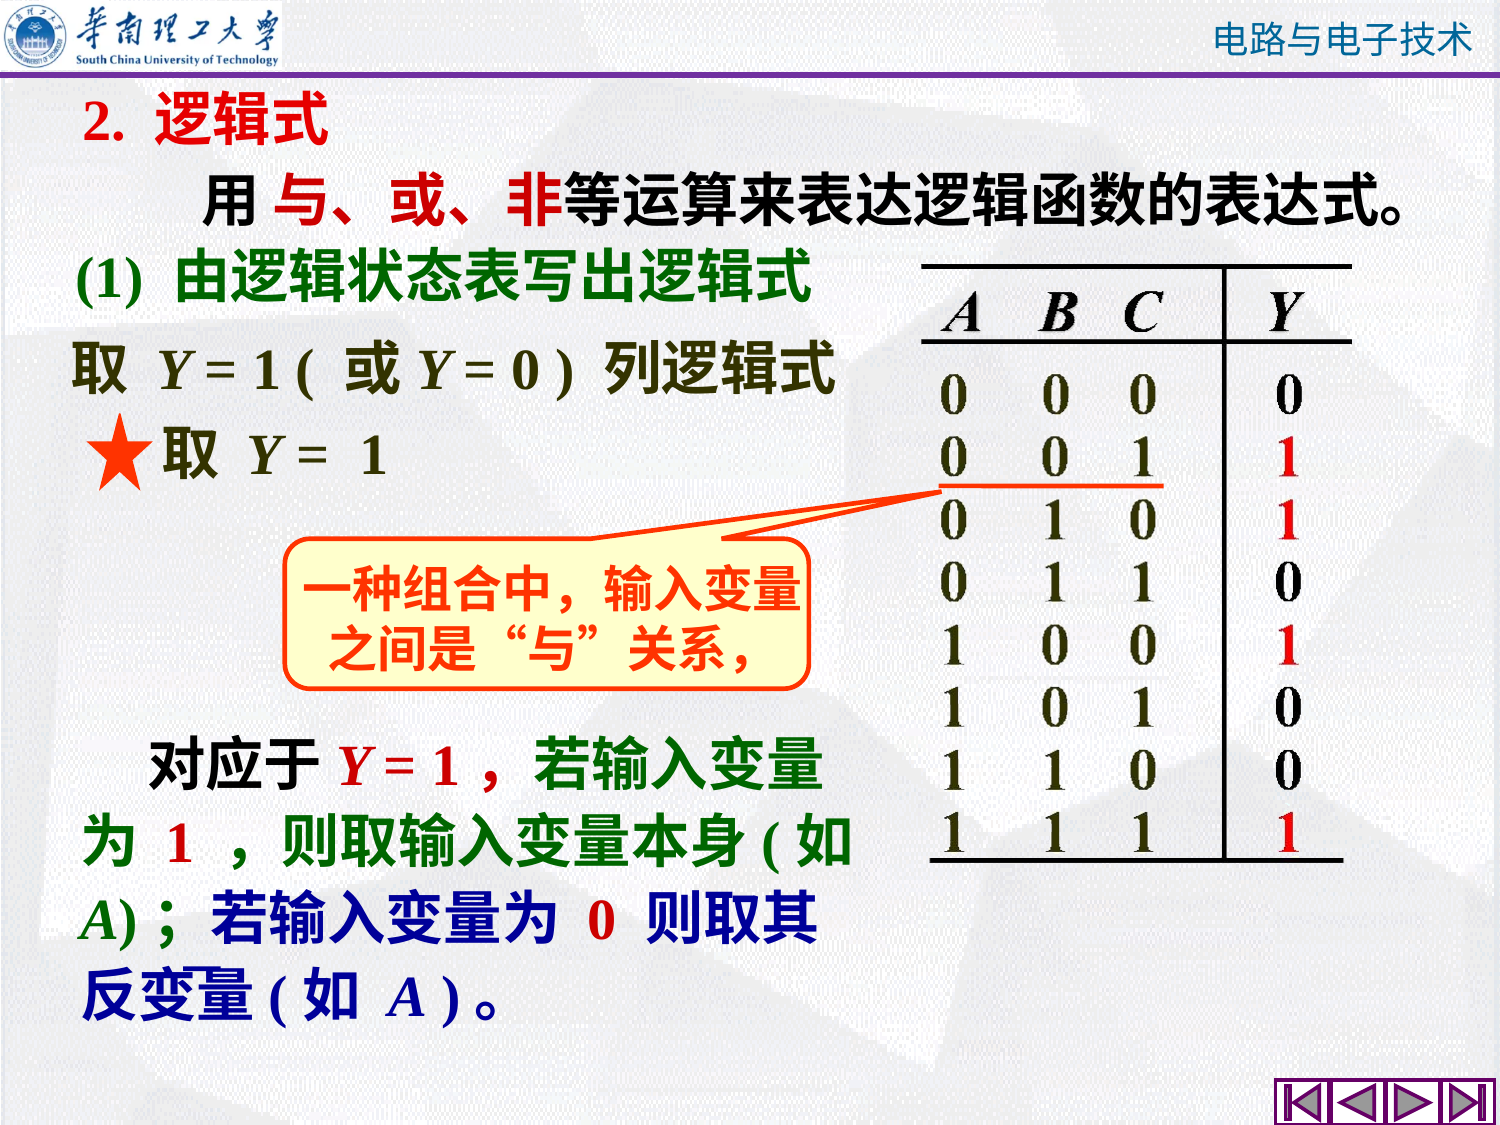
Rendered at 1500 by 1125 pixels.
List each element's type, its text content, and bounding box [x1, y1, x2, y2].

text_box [65, 712, 879, 1036]
picture [1, 0, 1500, 72]
text_box 取 Y = 1 ( 或Y = 0 ) 列逻辑式 [56, 323, 835, 409]
text_box 2. 逻辑式 [53, 75, 354, 148]
text_box 用 与、或、非等运算来表达逻辑函数的表达式。 [53, 148, 1411, 241]
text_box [284, 538, 821, 689]
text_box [88, 408, 414, 495]
text_box (1) 由逻辑状态表写出逻辑式 [60, 232, 828, 317]
picture [1, 78, 1500, 1125]
